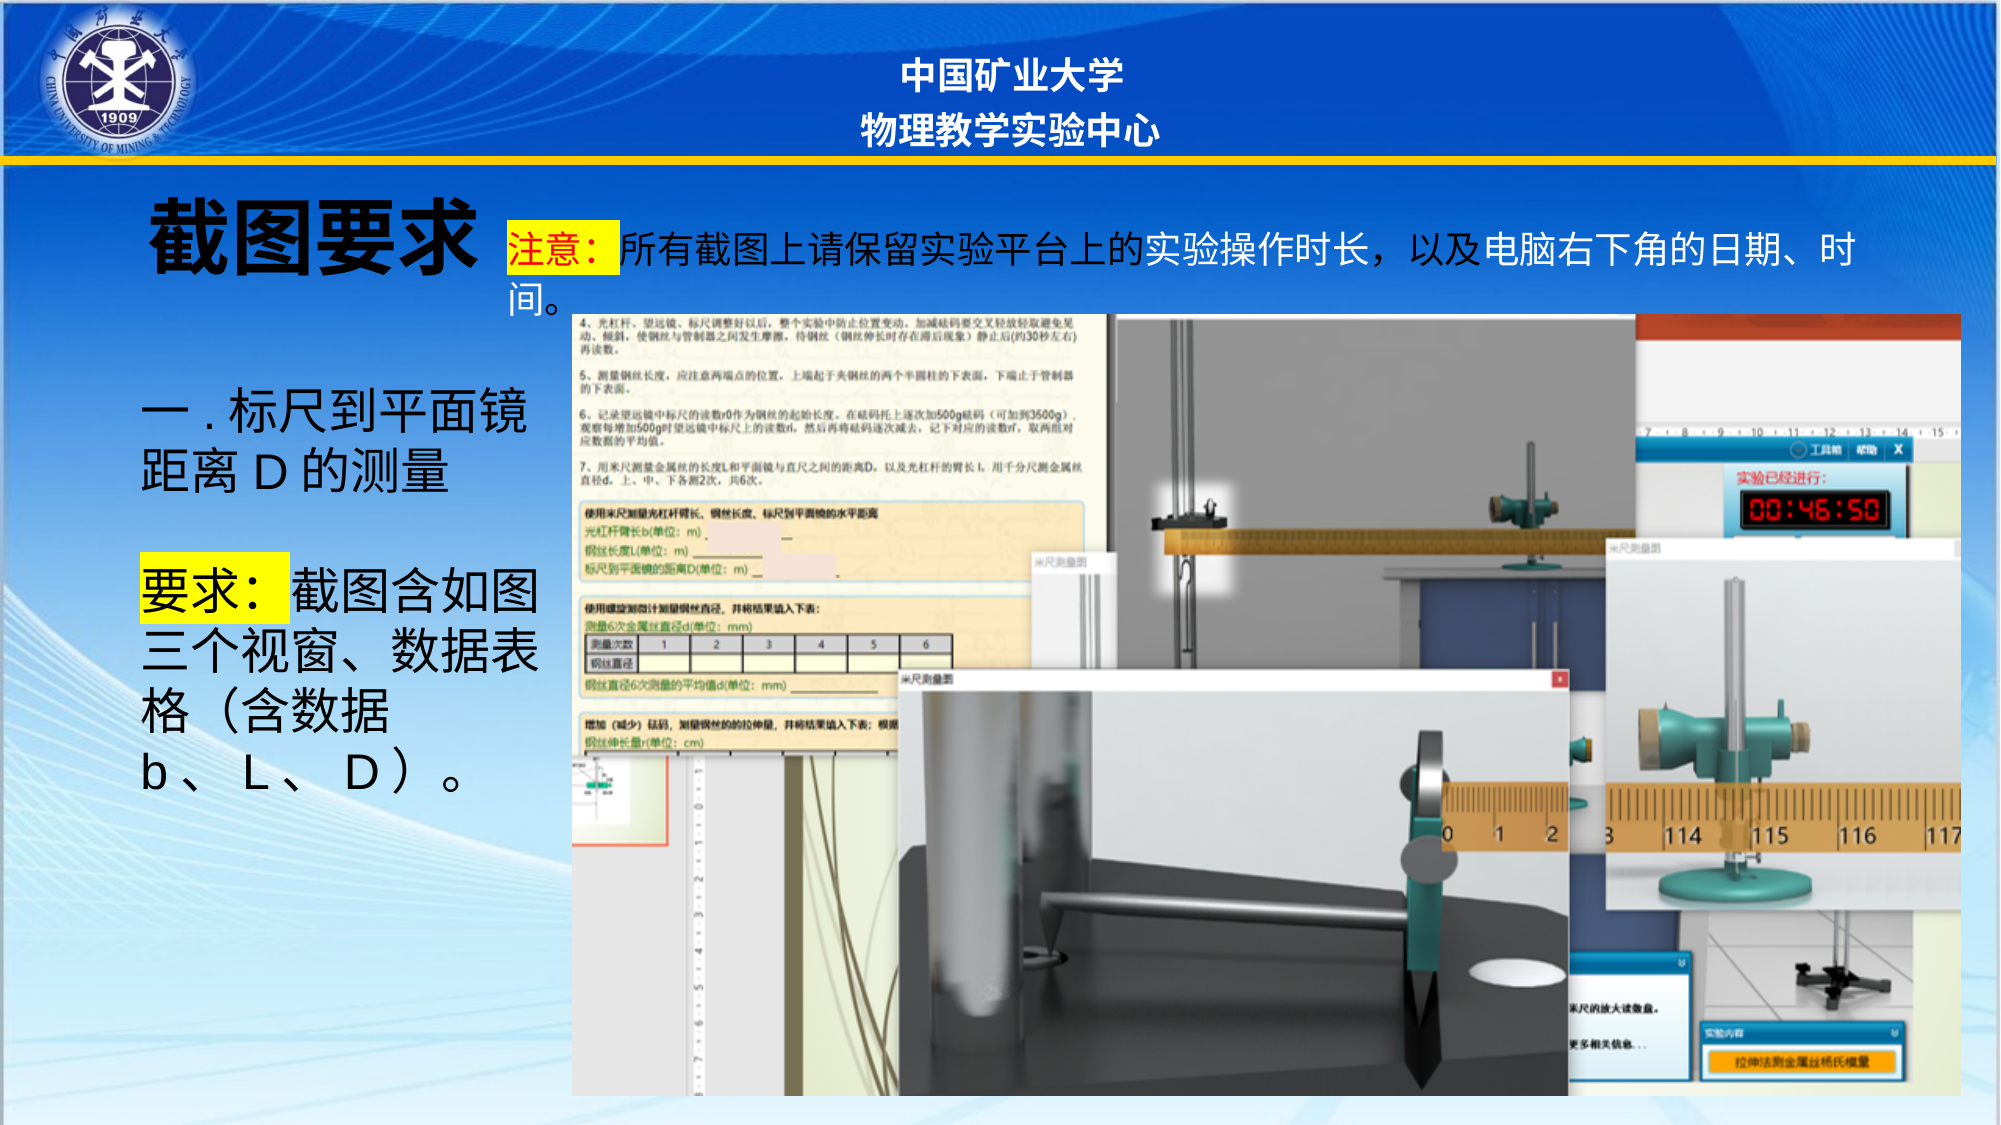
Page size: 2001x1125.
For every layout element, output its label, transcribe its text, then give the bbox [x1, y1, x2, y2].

text_box 截图要求 [132, 186, 1858, 296]
picture [0, 0, 2001, 1125]
text_box 一.标尺到平面镜距离D的测量 要求：截图含如图三个视窗、数据表格（含数据b、L、D）。 [125, 372, 566, 808]
text_box 注意：所有截图上请保留实验平台上的实验操作时长，以及电脑右下角的日期、时间。 [492, 214, 1914, 329]
